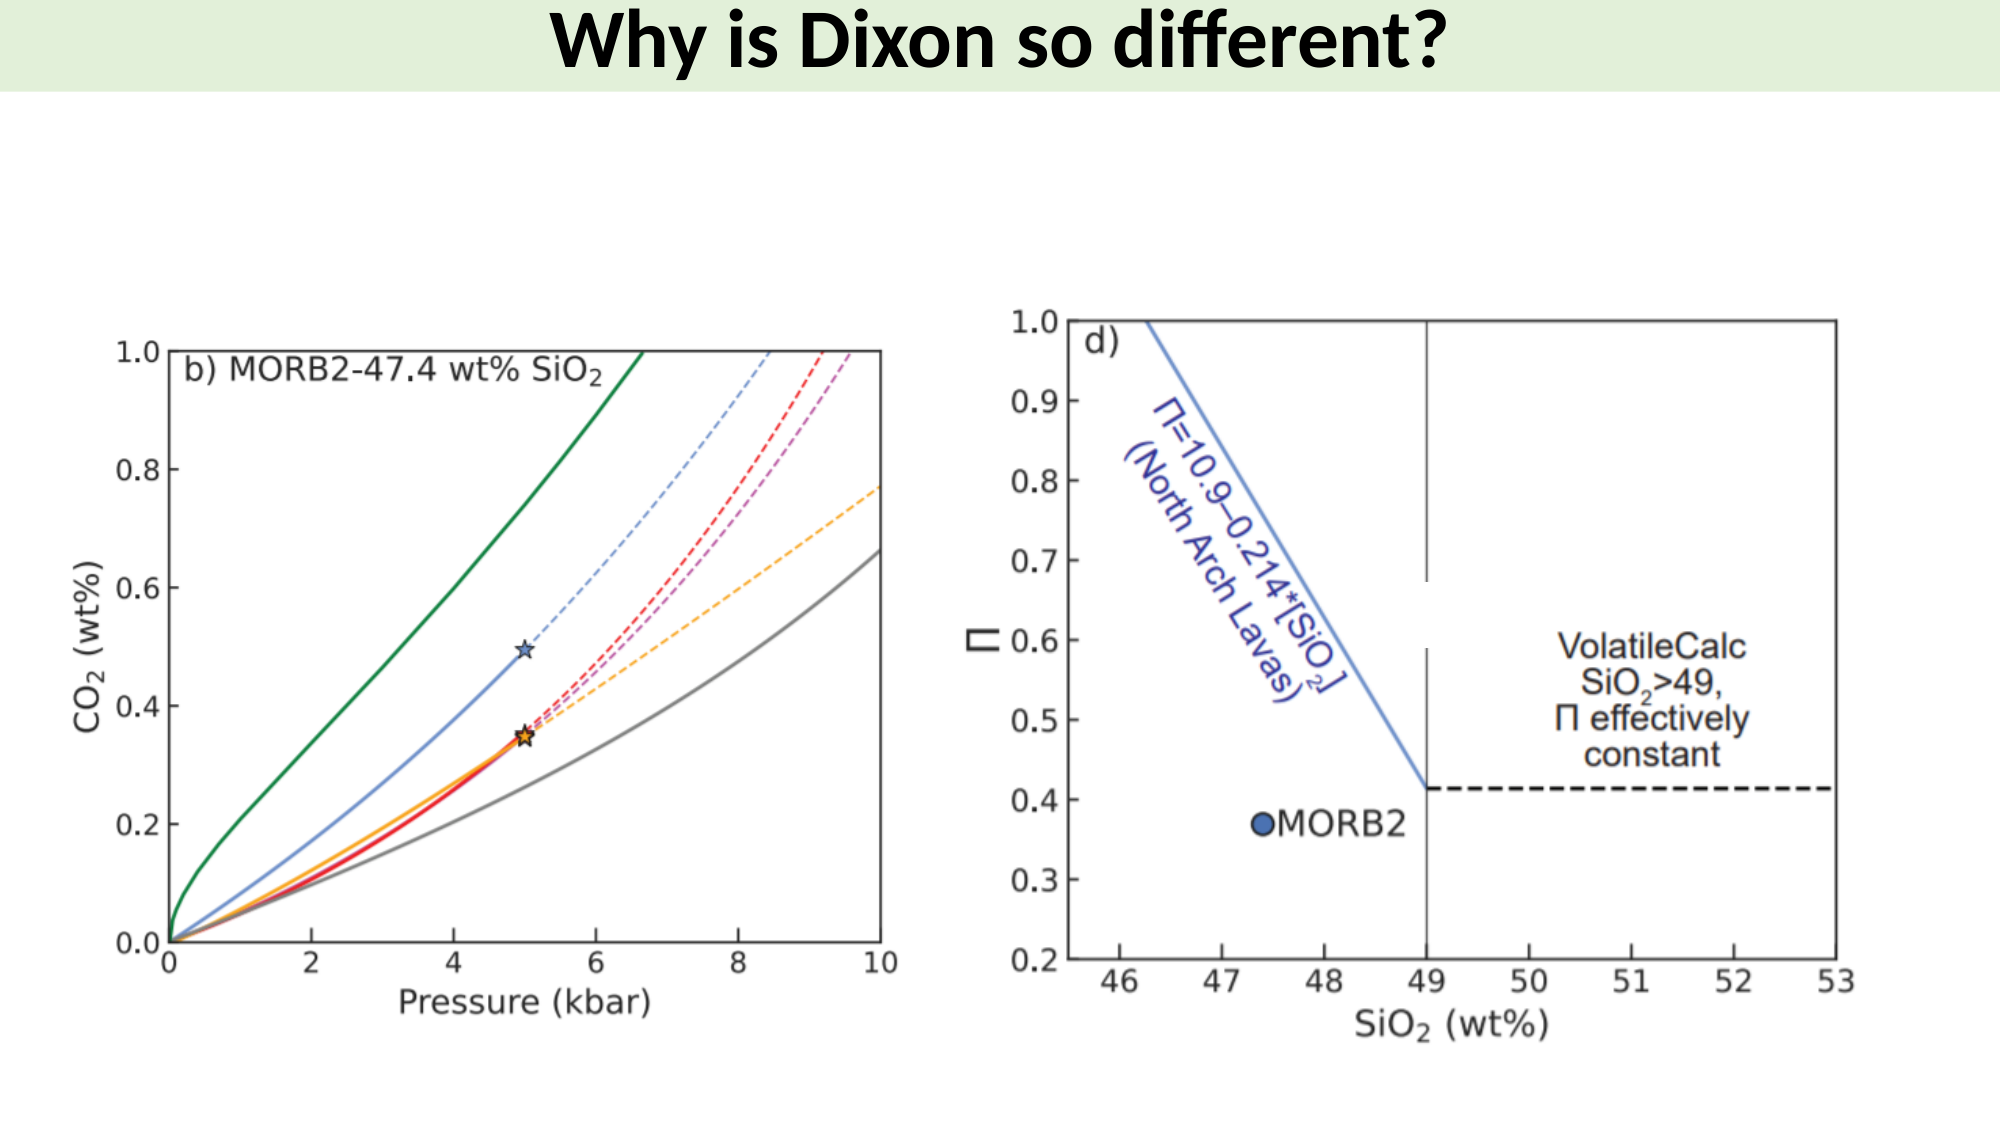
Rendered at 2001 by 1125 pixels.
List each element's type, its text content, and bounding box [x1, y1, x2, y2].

text_box Why is Dixon so different? [0, 0, 2000, 92]
picture [31, 327, 920, 1029]
picture [940, 289, 1872, 1076]
